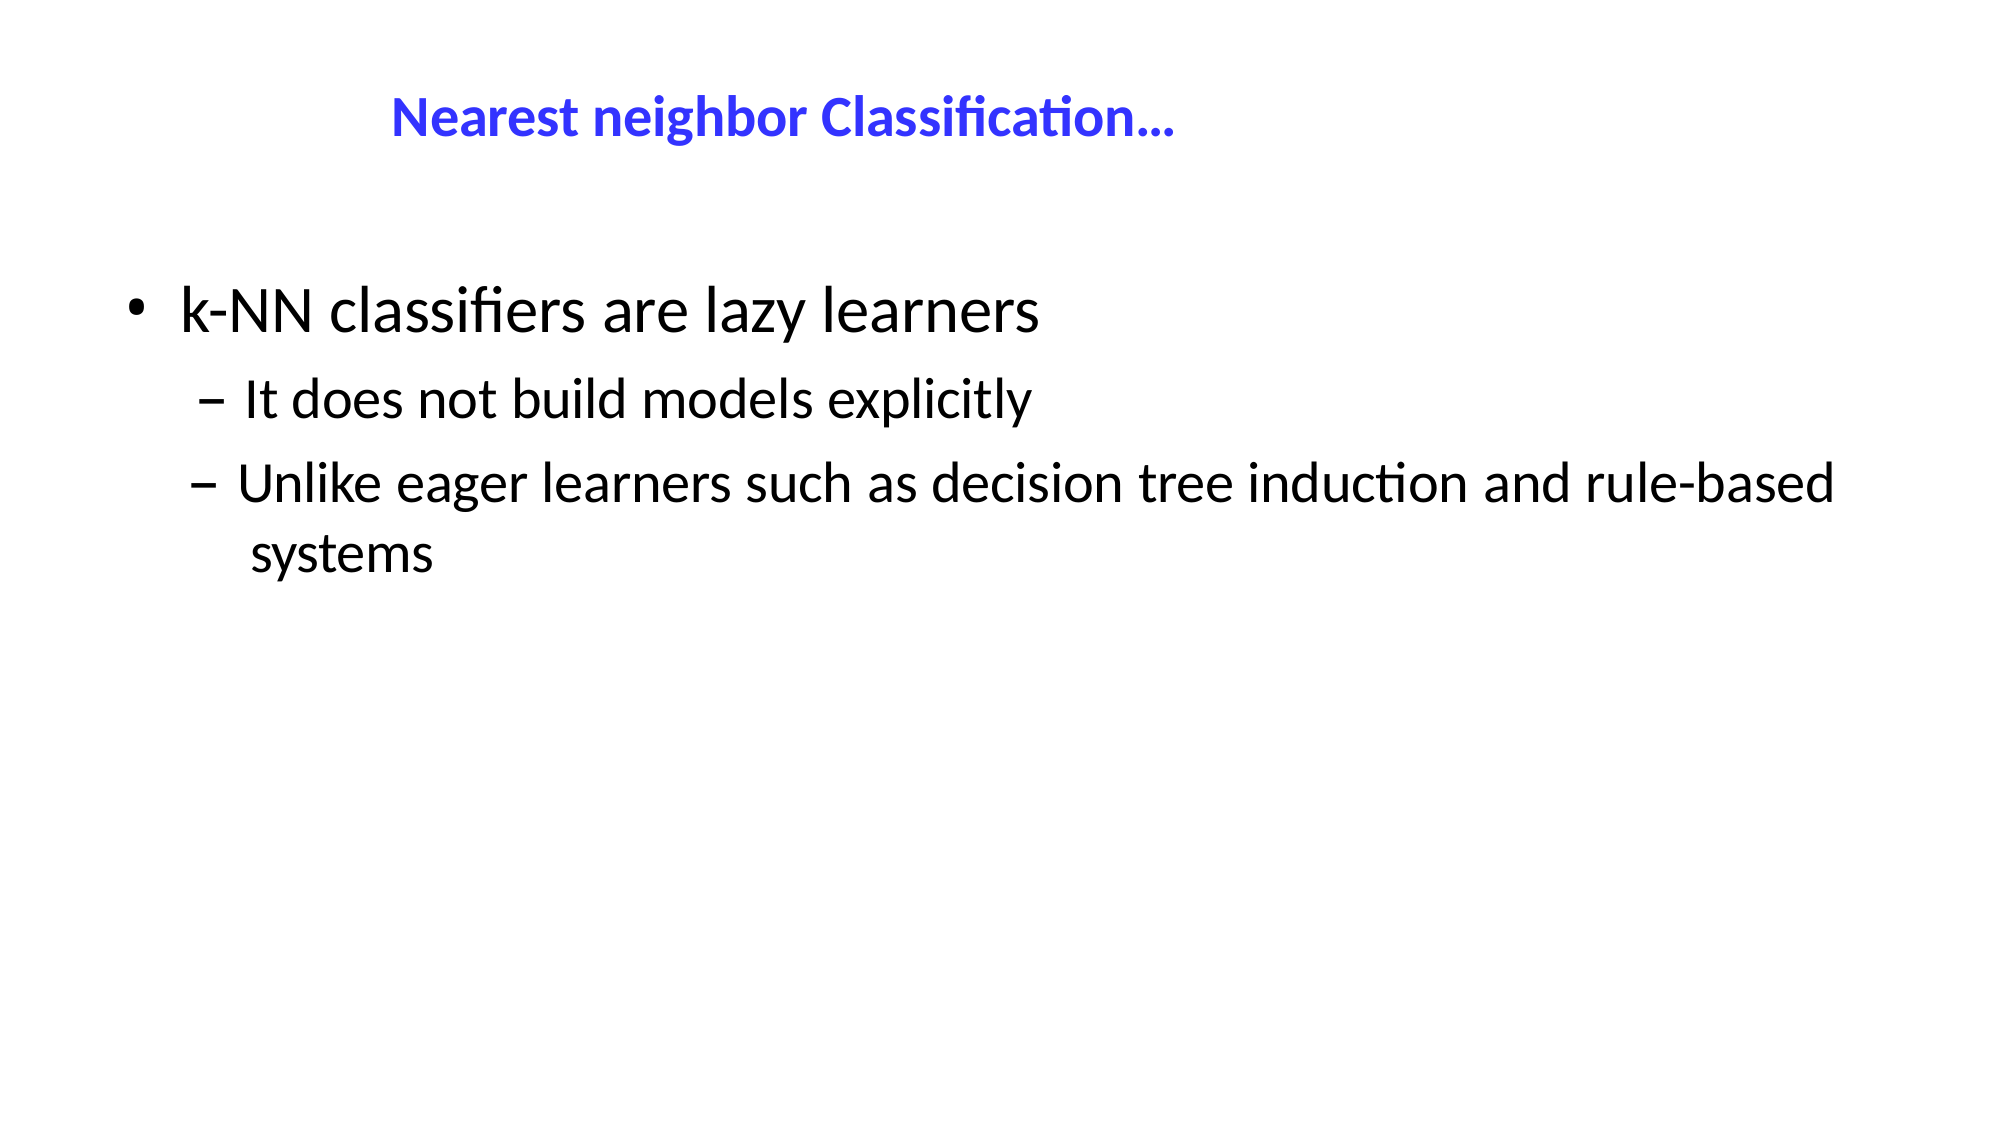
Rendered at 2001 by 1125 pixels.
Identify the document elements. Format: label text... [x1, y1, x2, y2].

text_box k-NN classifiers are lazy learners It does not build models explicitly Unlike eager learners such as decision tree induction and rule-based systems [112, 247, 1850, 584]
title Nearest neighbor Classification… [389, 75, 1610, 247]
